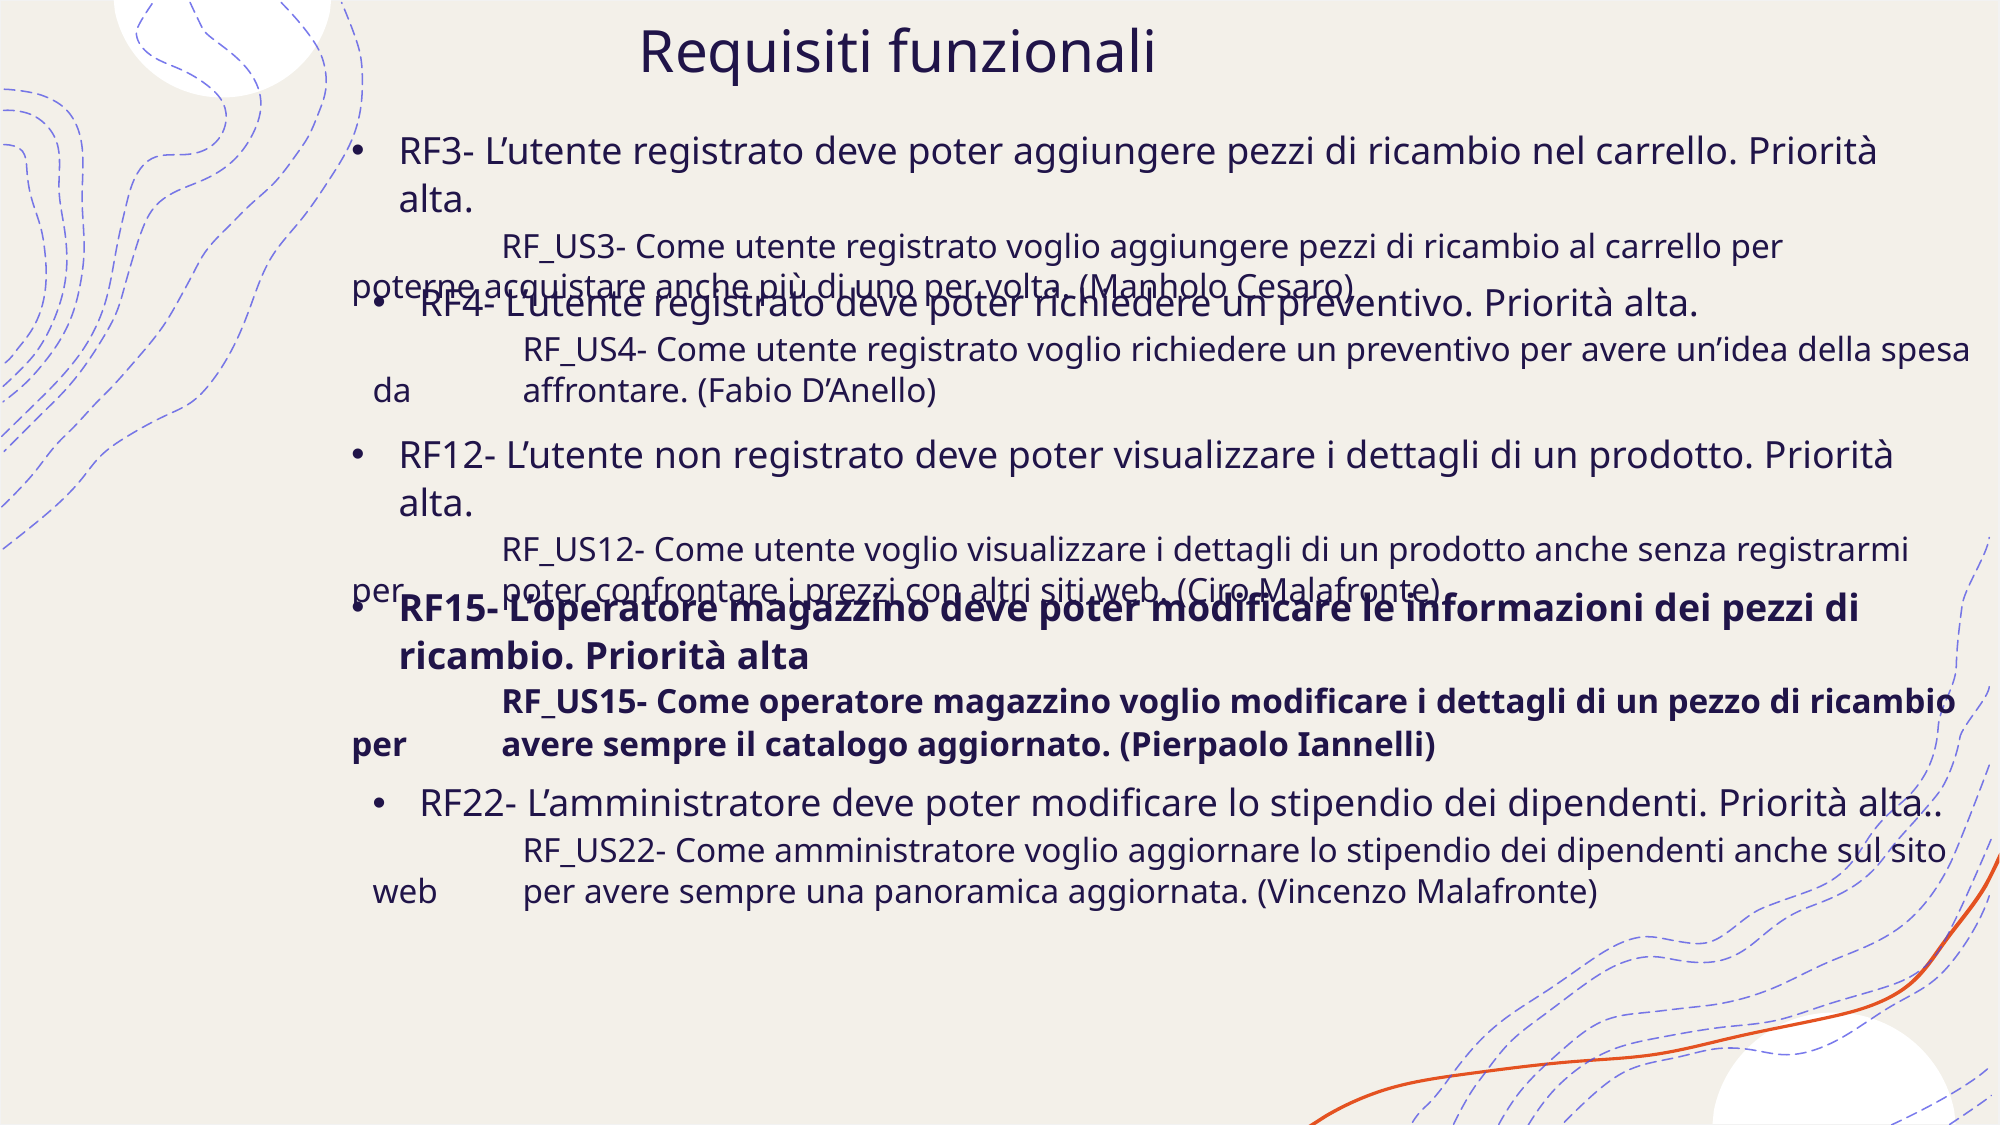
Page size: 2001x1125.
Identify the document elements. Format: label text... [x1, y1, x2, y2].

text_box RF4- L’utente registrato deve poter richiedere un preventivo. Priorità alta. RF_US4- Come utente registrato voglio richiedere un preventivo per avere un’idea della spesa da affrontare. (Fabio D’Anello) [357, 268, 2000, 417]
text_box RF15- L’operatore magazzino deve poter modificare le informazioni dei pezzi di ricambio. Priorità alta RF_US15- Come operatore magazzino voglio modificare i dettagli di un pezzo di ricambio per avere sempre il catalogo aggiornato. (Pierpaolo Iannelli) [336, 573, 1979, 771]
text_box RF22- L’amministratore deve poter modificare lo stipendio dei dipendenti. Priorità alta.. RF_US22- Come amministratore voglio aggiornare lo stipendio dei dipendenti anche sul sito web per avere sempre una panoramica aggiornata. (Vincenzo Malafronte) [357, 768, 2000, 957]
text_box RF12- L’utente non registrato deve poter visualizzare i dettagli di un prodotto. Priorità alta. RF_US12- Come utente voglio visualizzare i dettagli di un prodotto anche senza registrarmi per poter confrontare i prezzi con altri siti web. (Ciro Malafronte) [336, 420, 1979, 573]
text_box RF3- L’utente registrato deve poter aggiungere pezzi di ricambio nel carrello. Priorità alta. RF_US3- Come utente registrato voglio aggiungere pezzi di ricambio al carrello per poterne acquistare anche più di uno per volta. (Manholo Cesaro) [336, 116, 1979, 313]
list Requisiti funzionali [624, 0, 1376, 116]
